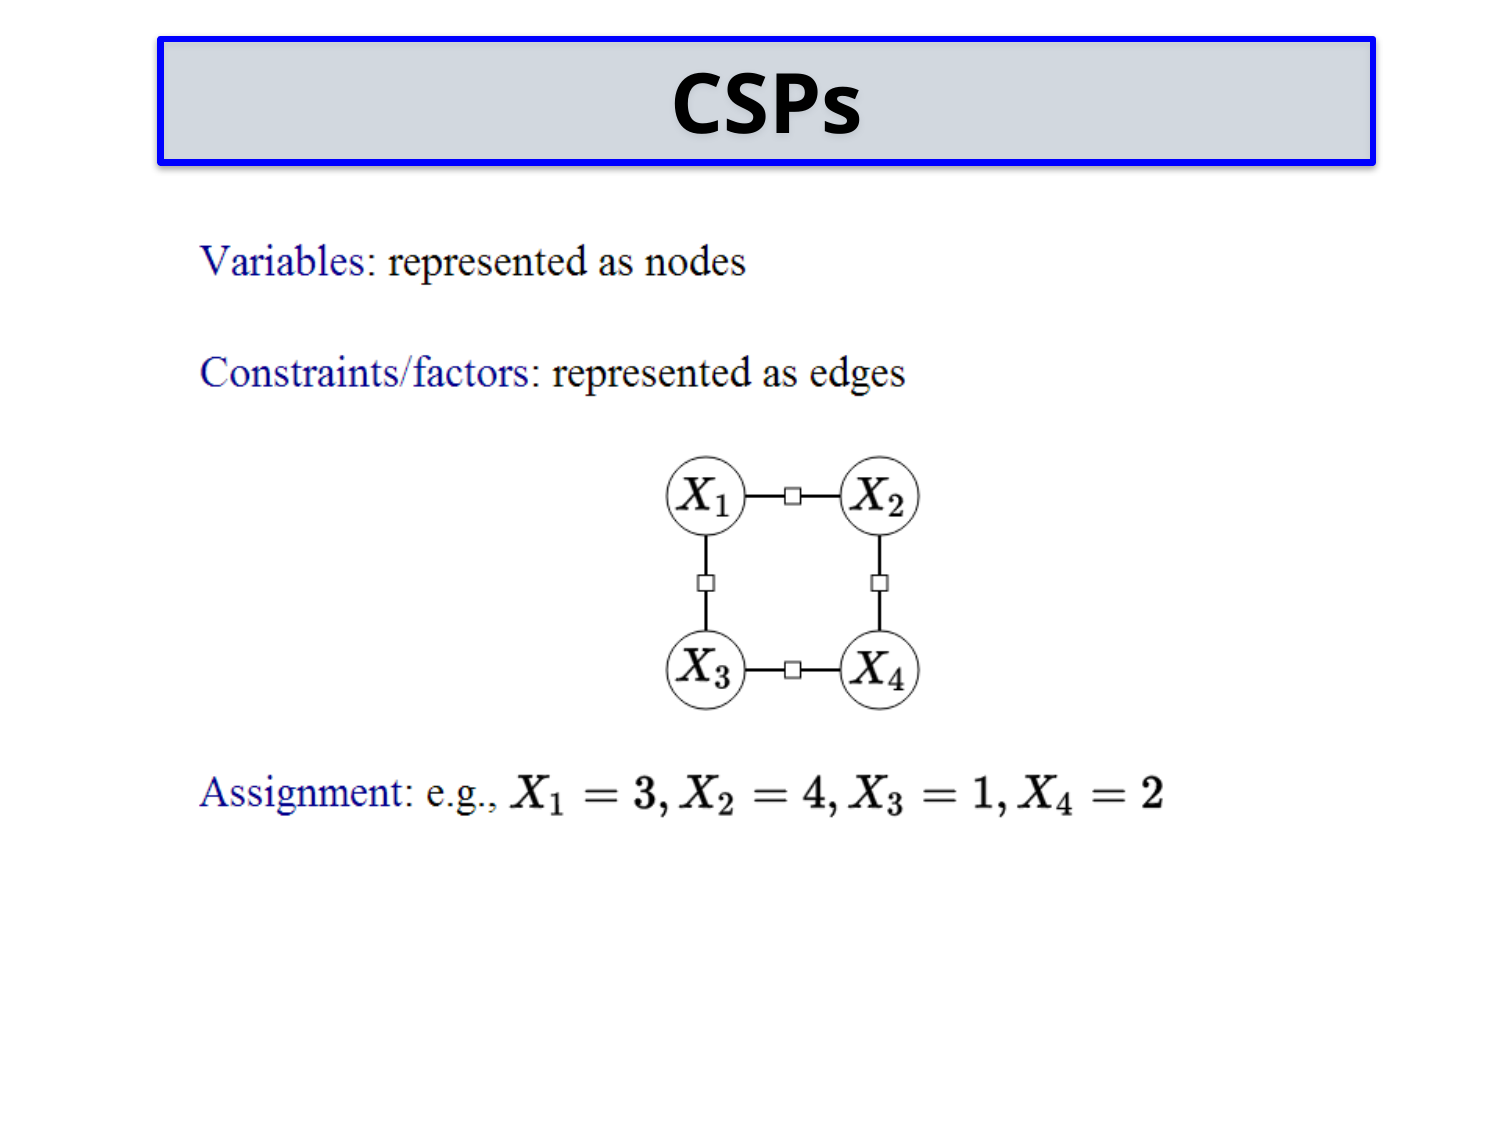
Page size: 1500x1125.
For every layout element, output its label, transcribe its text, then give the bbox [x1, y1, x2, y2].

picture [187, 224, 1238, 855]
text_box CSPs [157, 36, 1376, 166]
